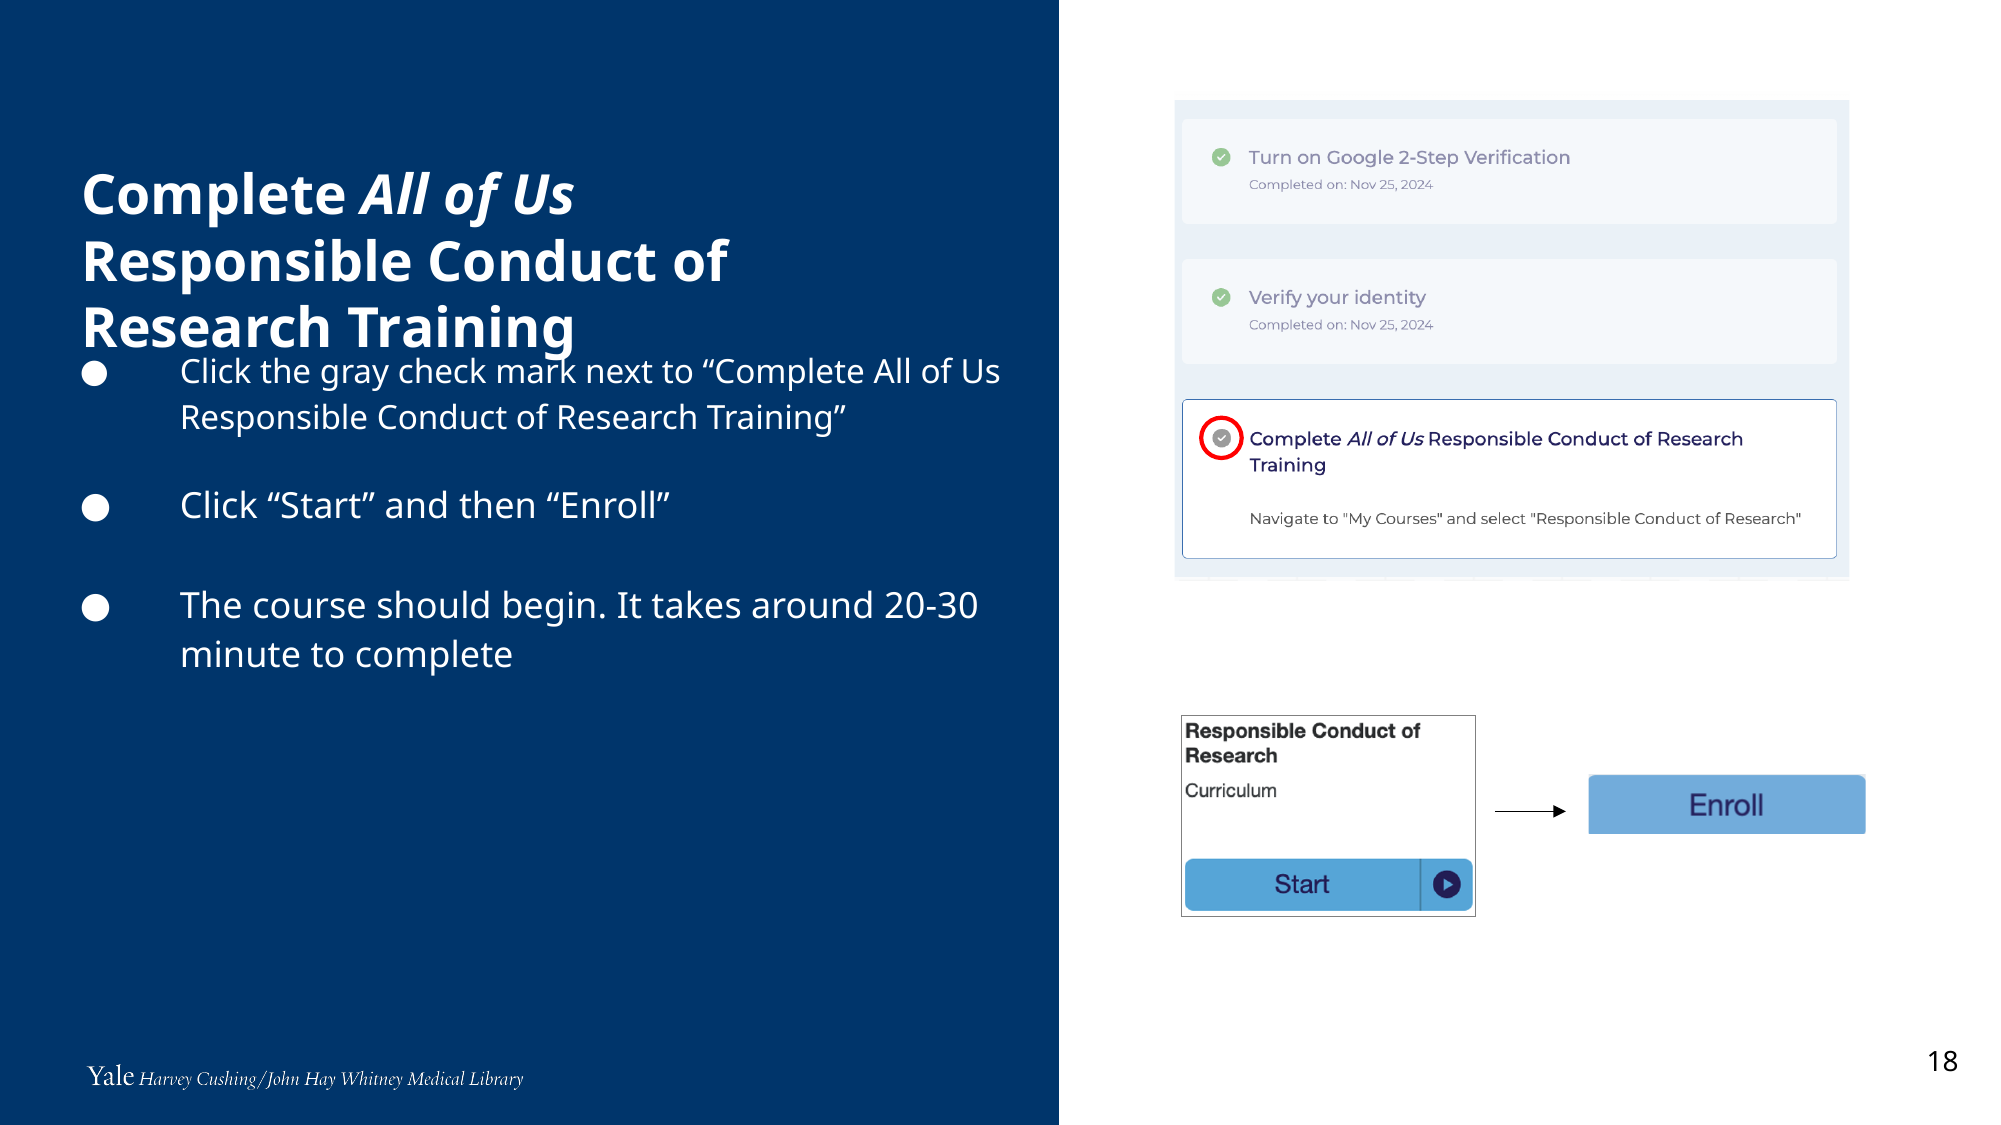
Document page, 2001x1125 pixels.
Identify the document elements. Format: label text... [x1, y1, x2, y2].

text_box [1057, 0, 2000, 1125]
picture [1588, 774, 1866, 835]
picture [86, 1065, 528, 1107]
text_box Complete All of Us Responsible Conduct of Research Training [66, 151, 923, 367]
picture [1174, 90, 1850, 582]
slide_number 18 [1853, 1019, 1974, 1106]
list Click the gray check mark next to “Complete All of Us Responsible Conduct of Research Training” Click “Start” and then “Enroll” The course should begin. It takes around 20-30 minute to complete [64, 329, 1032, 1065]
picture [1181, 715, 1477, 918]
